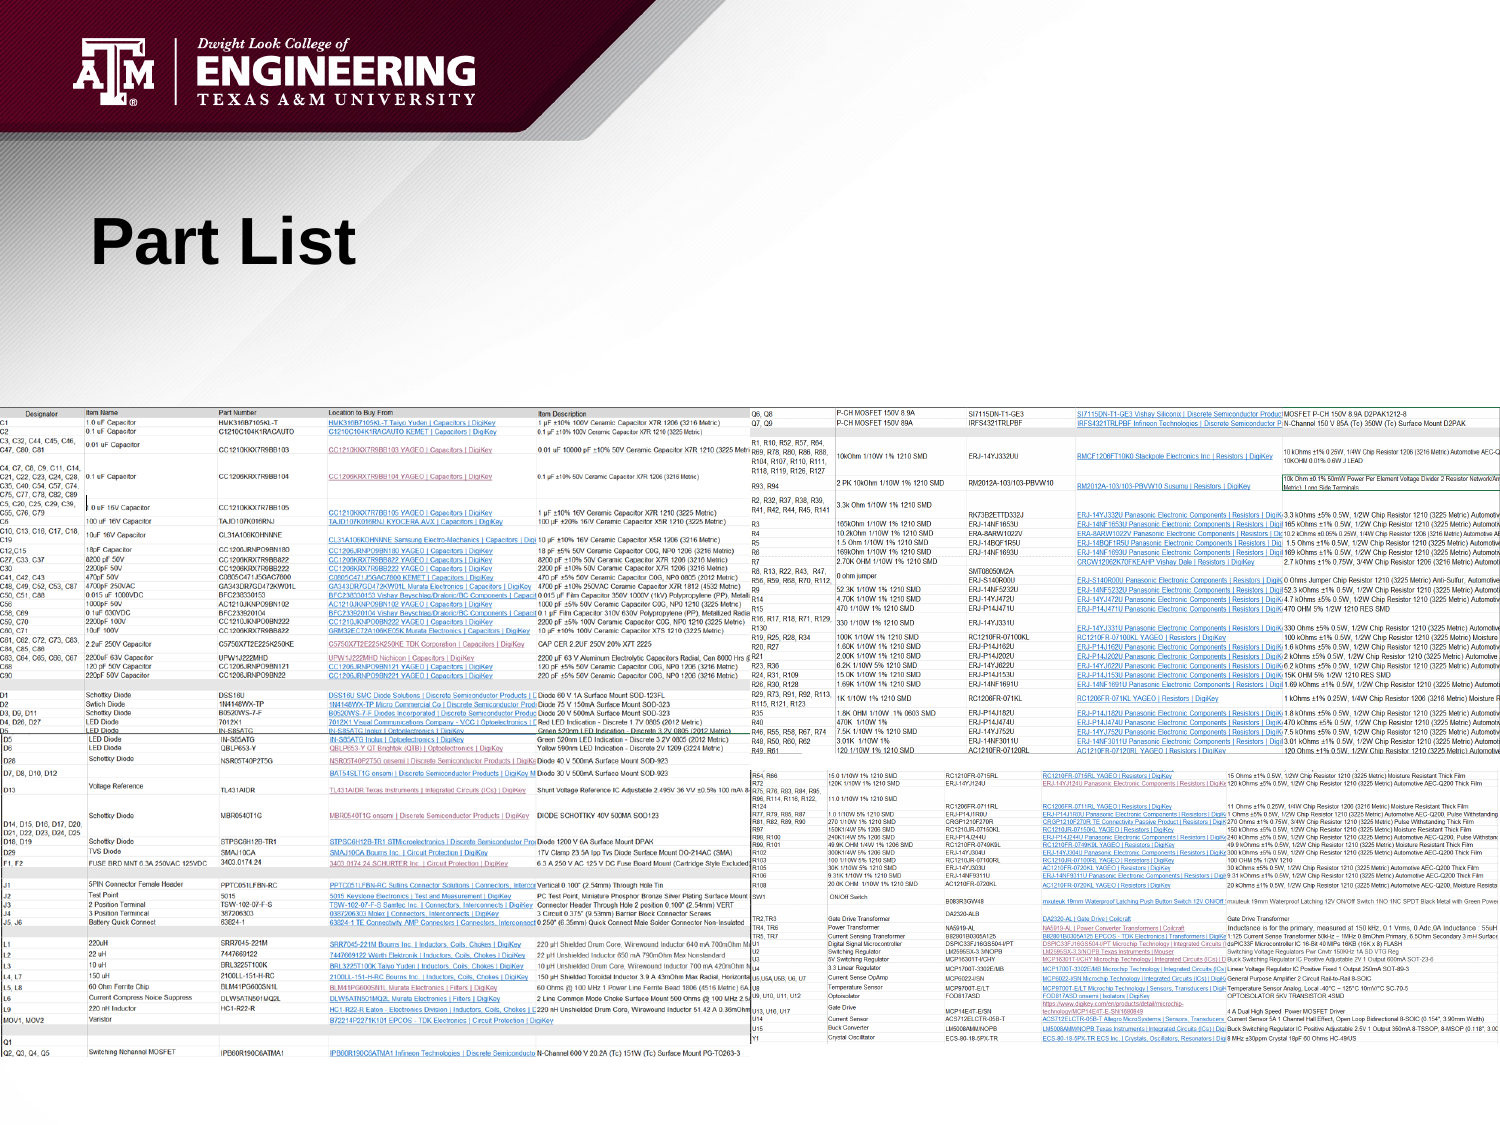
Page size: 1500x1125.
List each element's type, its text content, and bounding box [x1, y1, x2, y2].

title Part List [75, 172, 1425, 304]
picture [0, 0, 1500, 1125]
